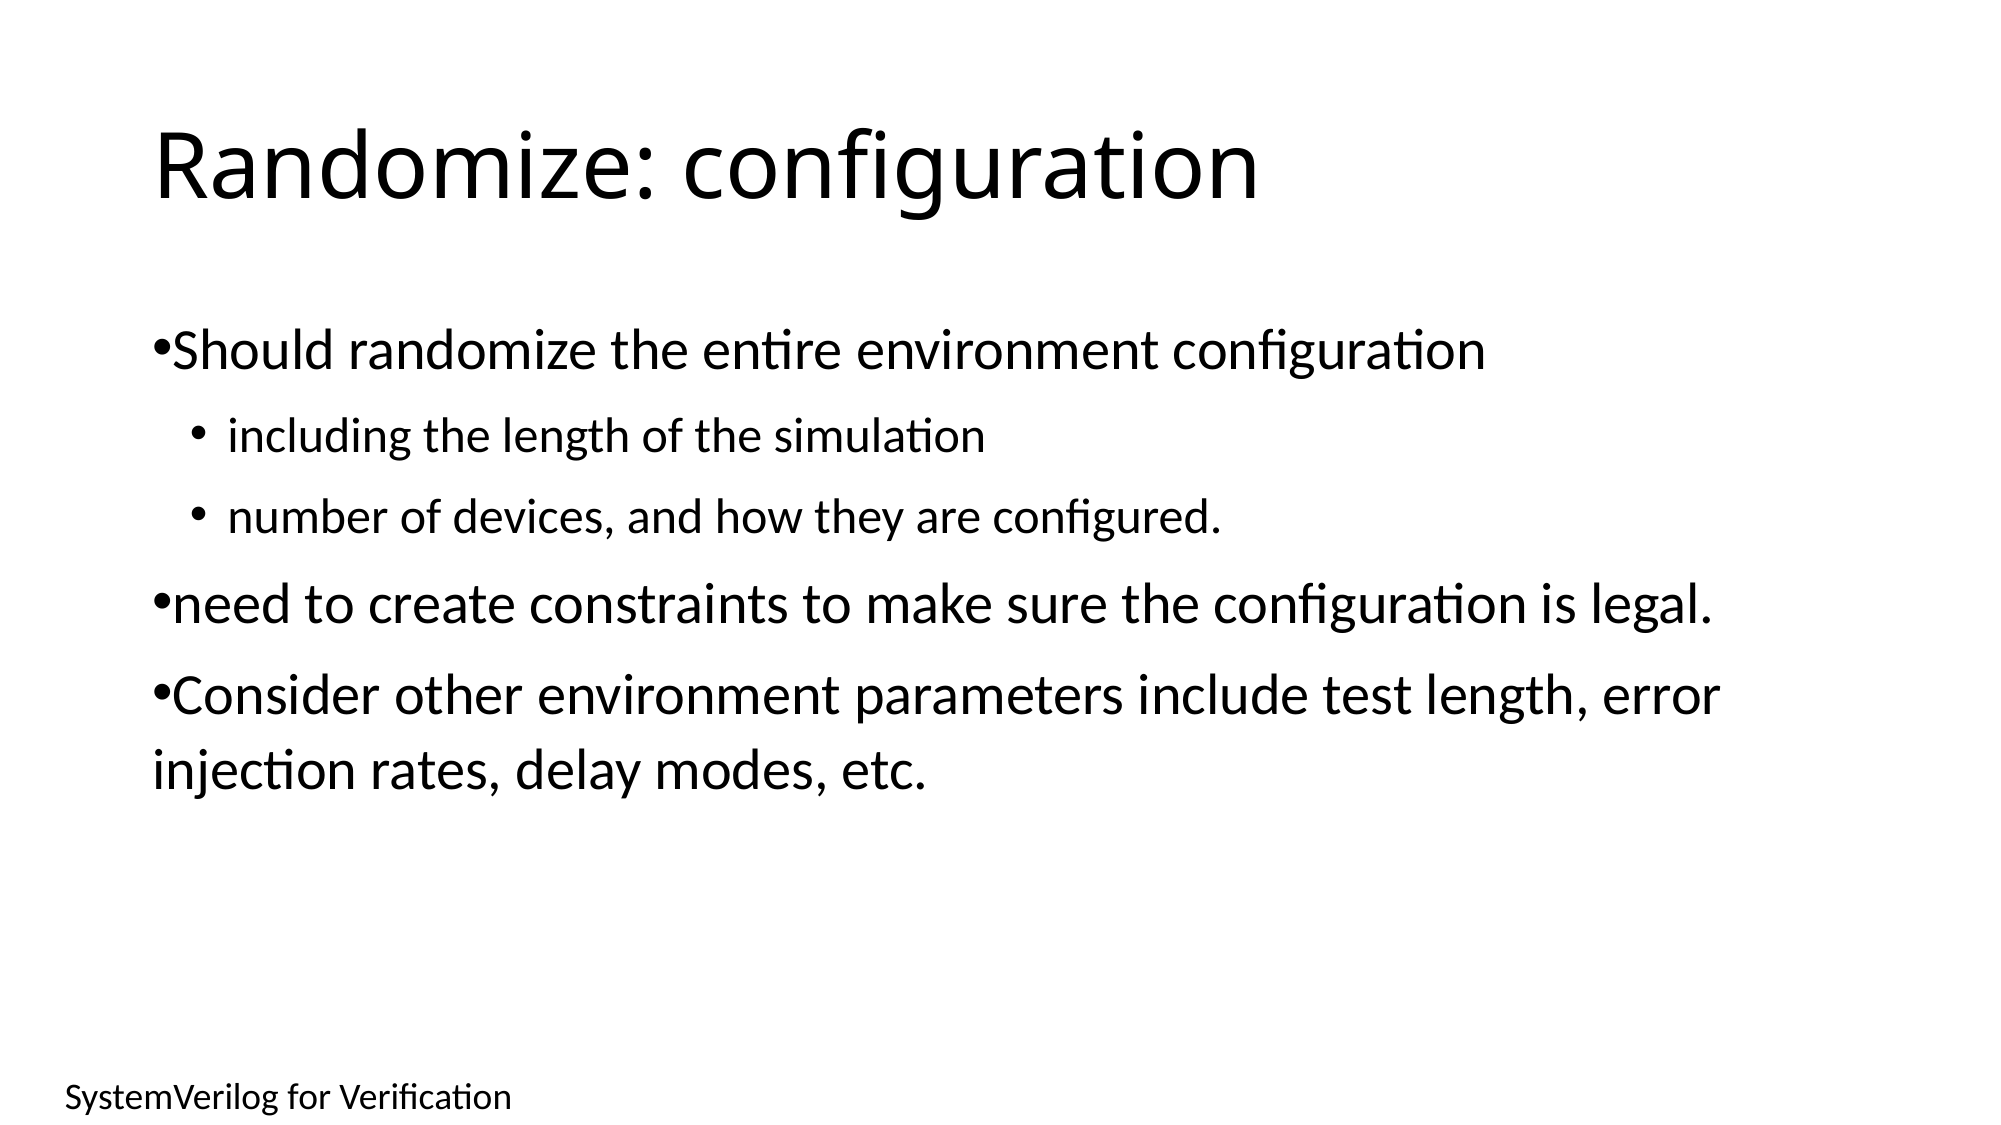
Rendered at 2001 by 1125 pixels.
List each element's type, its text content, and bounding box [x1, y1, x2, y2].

list Should randomize the entire environment configuration including the length of the simulation number of devices, and how they are configured. need to create constraints to make sure the configuration is legal. Consider other environment parameters include test length, error injection rates, delay modes, etc. [137, 299, 1863, 1014]
title Randomize: configuration [137, 59, 1863, 278]
text_box SystemVerilog for Verification [50, 1064, 1050, 1125]
